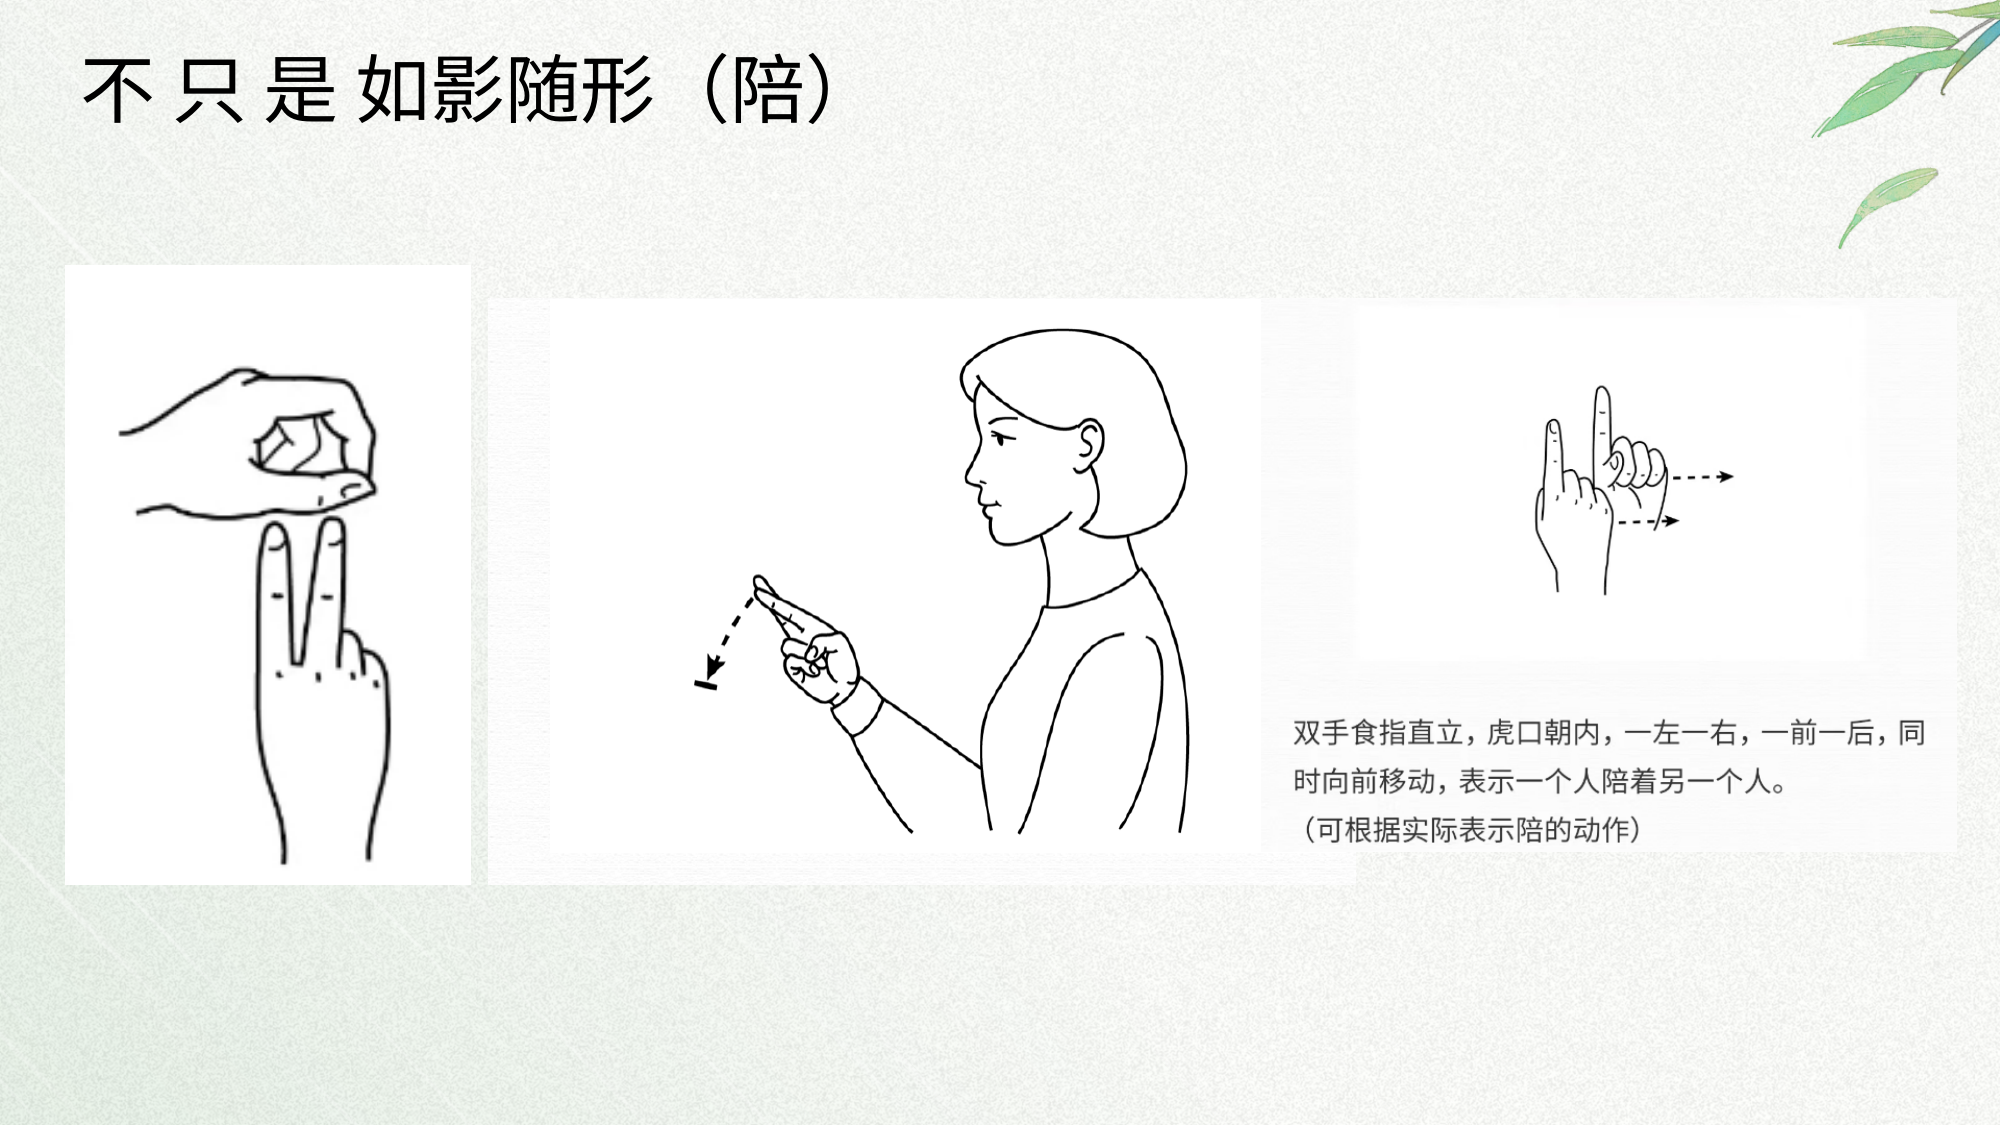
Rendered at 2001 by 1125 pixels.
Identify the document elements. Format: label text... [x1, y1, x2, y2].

picture [0, 0, 2000, 1125]
text_box 不 只 是 如影随形（陪） [65, 35, 1289, 141]
